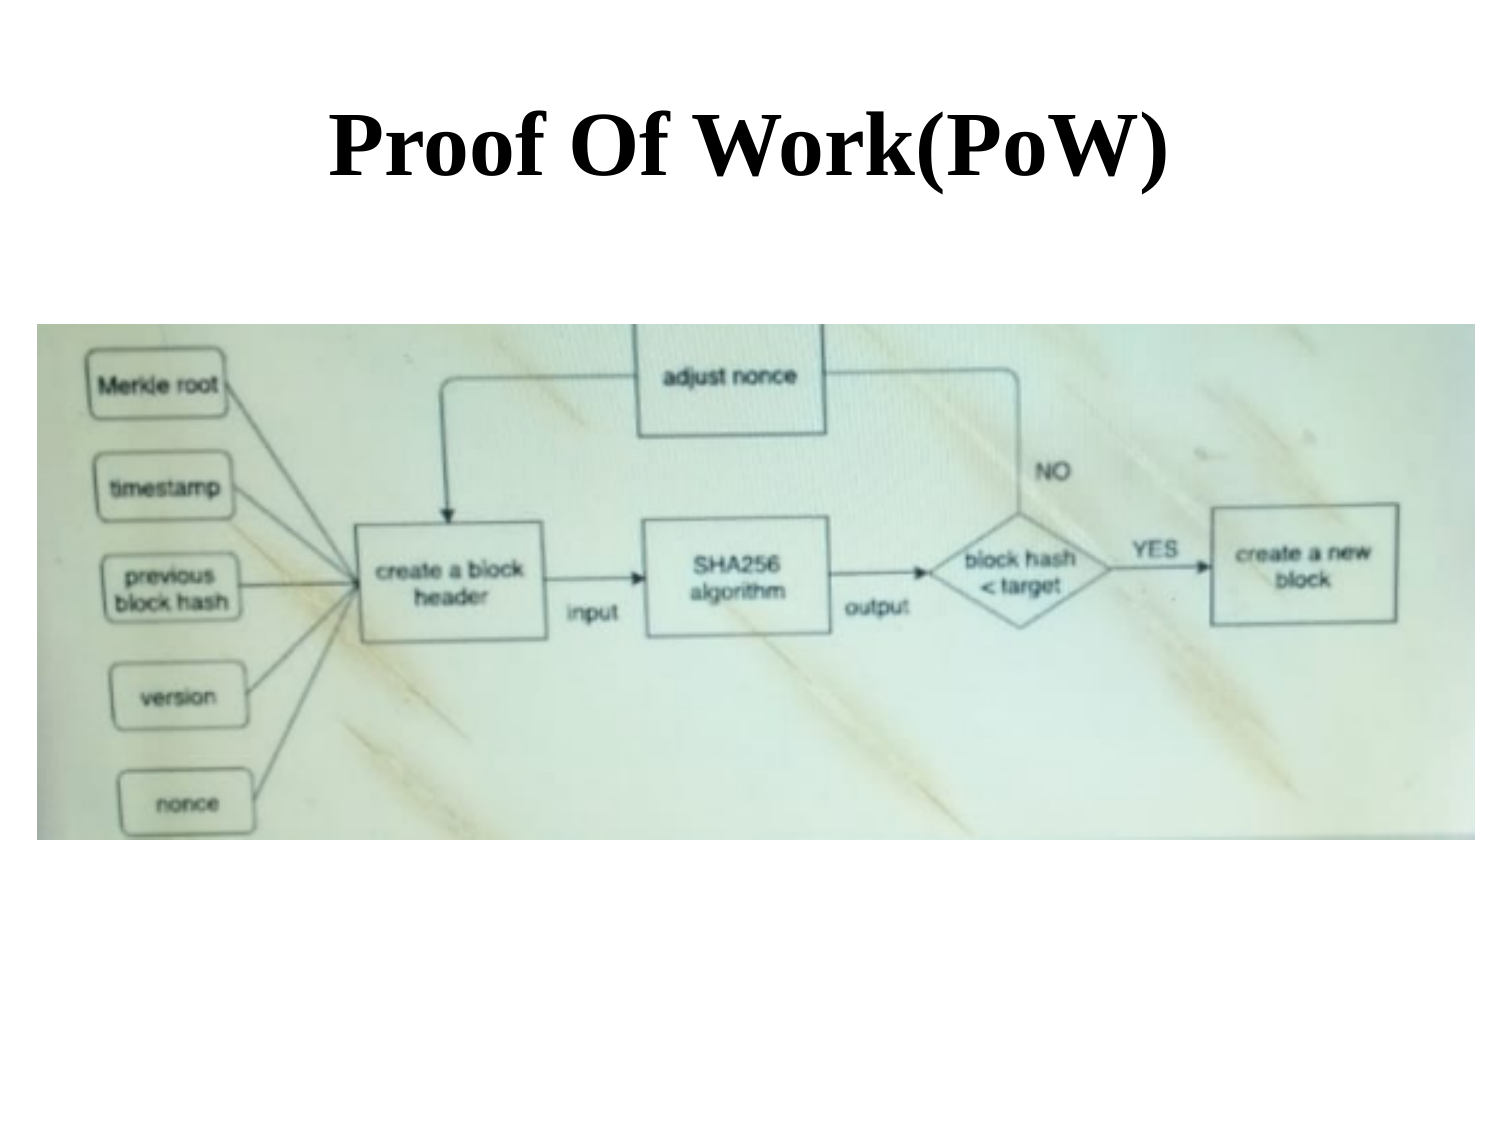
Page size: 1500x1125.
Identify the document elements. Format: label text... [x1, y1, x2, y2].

title Proof Of Work(PoW) [75, 45, 1425, 233]
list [37, 324, 1475, 841]
